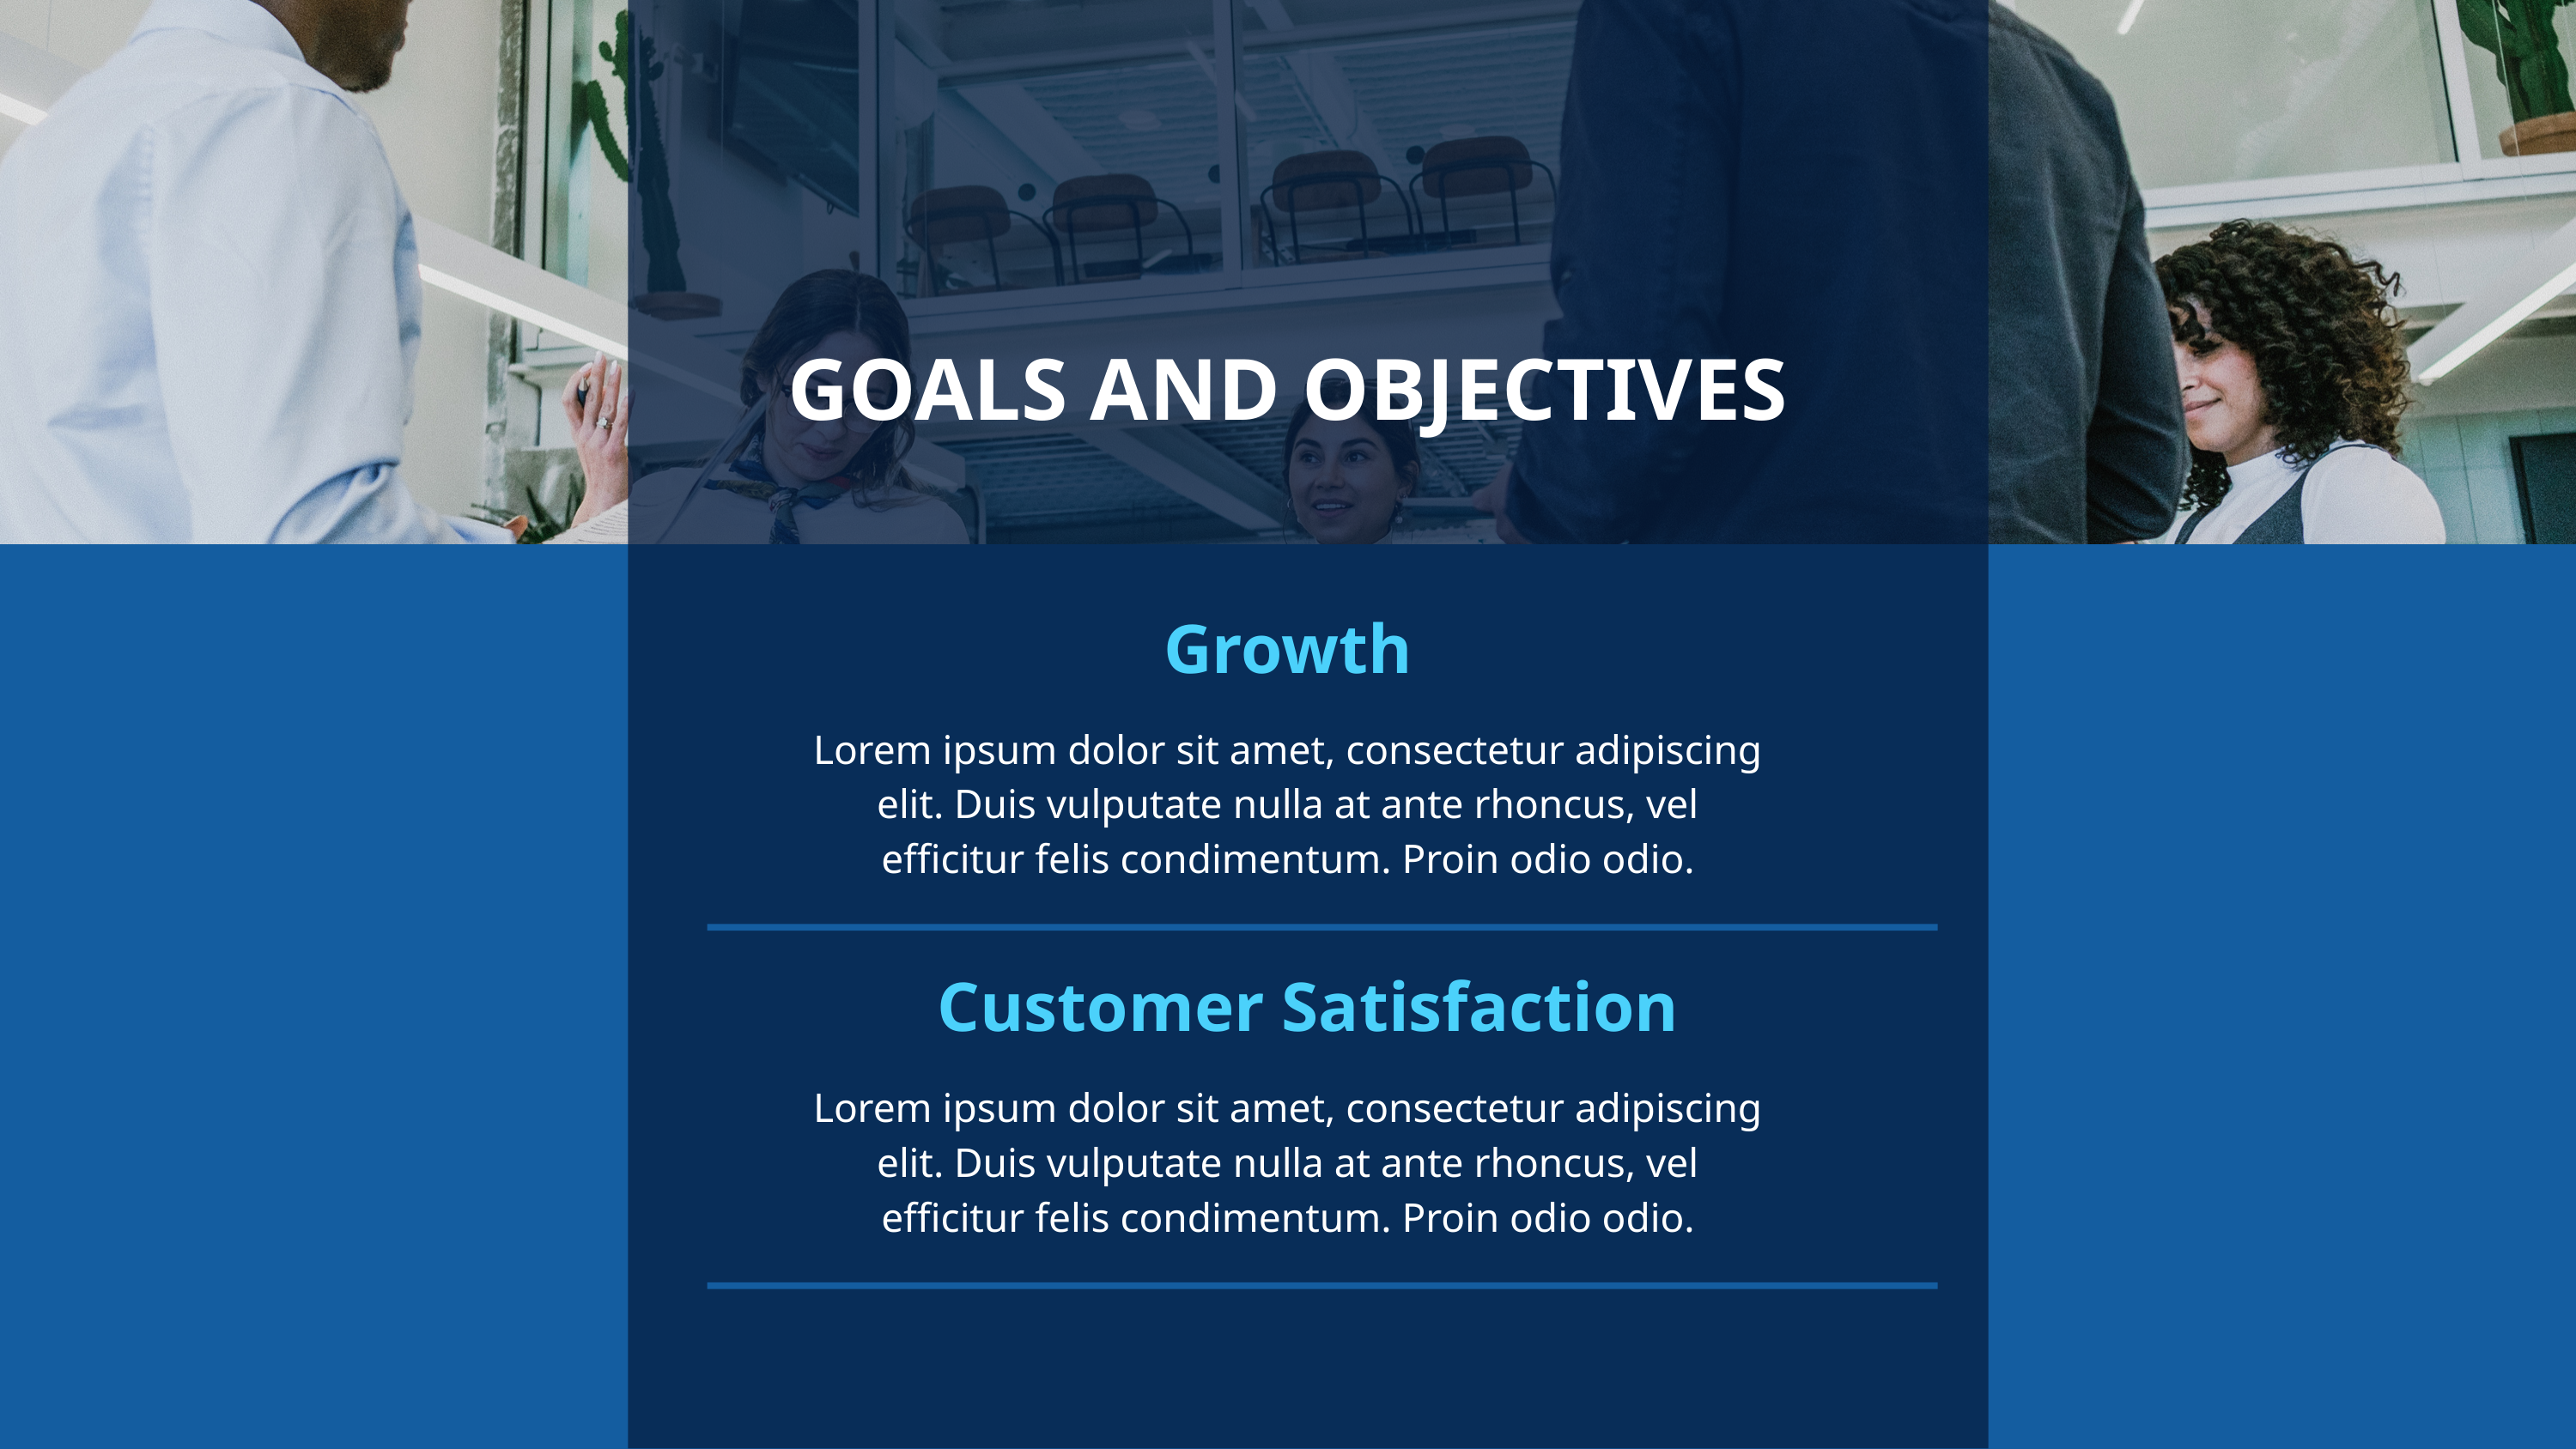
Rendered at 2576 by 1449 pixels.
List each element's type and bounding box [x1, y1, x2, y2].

text_box [1989, 0, 2576, 544]
text_box [0, 0, 626, 544]
text_box [628, 0, 1989, 1449]
